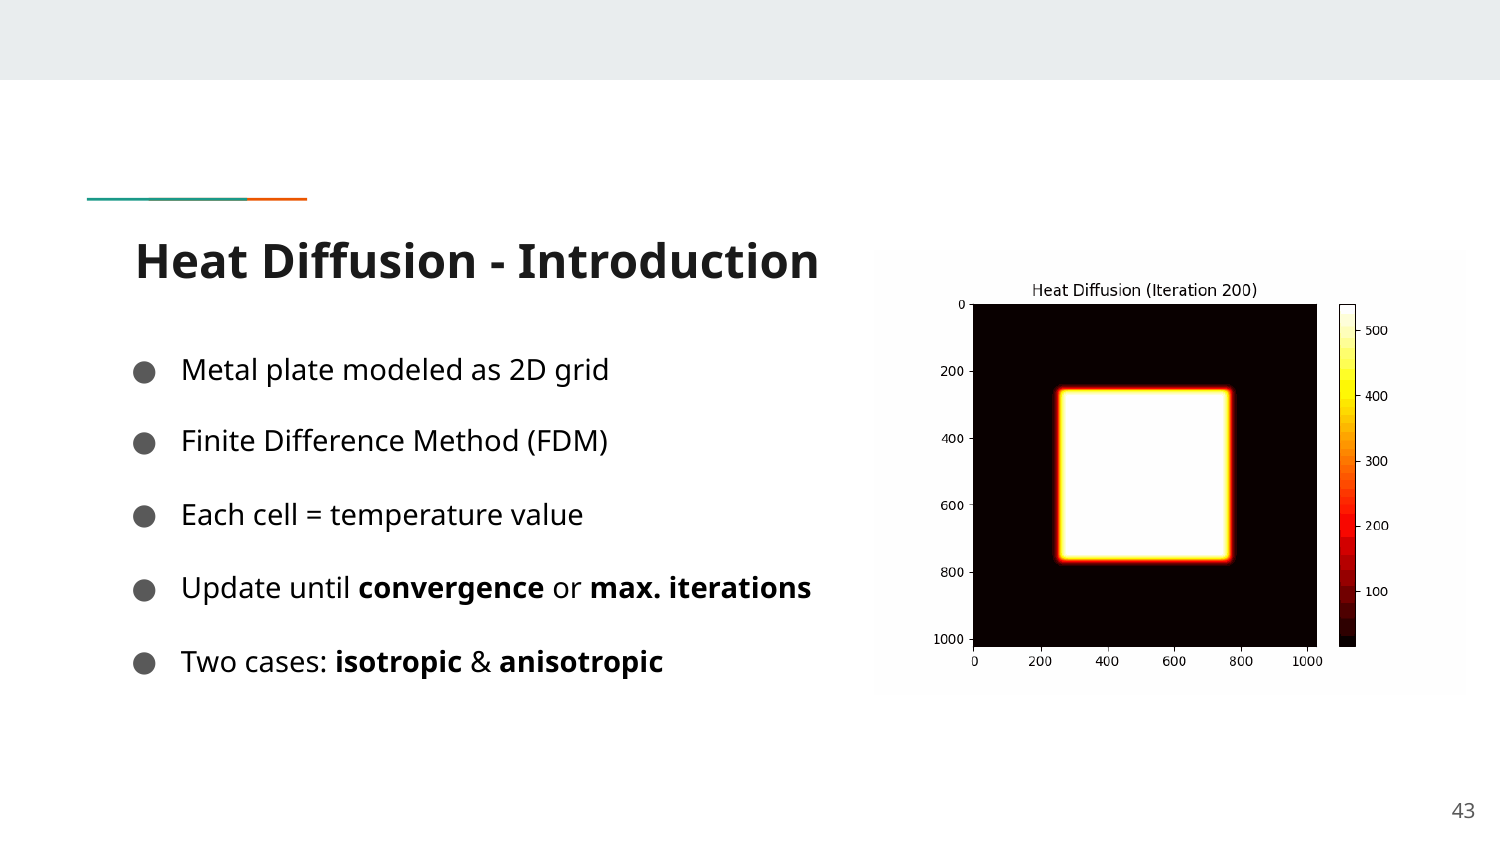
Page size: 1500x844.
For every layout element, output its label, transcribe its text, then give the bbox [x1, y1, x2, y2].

slide_number ‹#› [1400, 779, 1491, 844]
title Heat Diffusion - Introduction [119, 216, 1381, 305]
list Metal plate modeled as 2D grid Finite Difference Method (FDM) Each cell = temperature value Update until convergence or max. iterations Two cases: isotropic & anisotropic [90, 334, 1353, 706]
picture [874, 250, 1467, 695]
